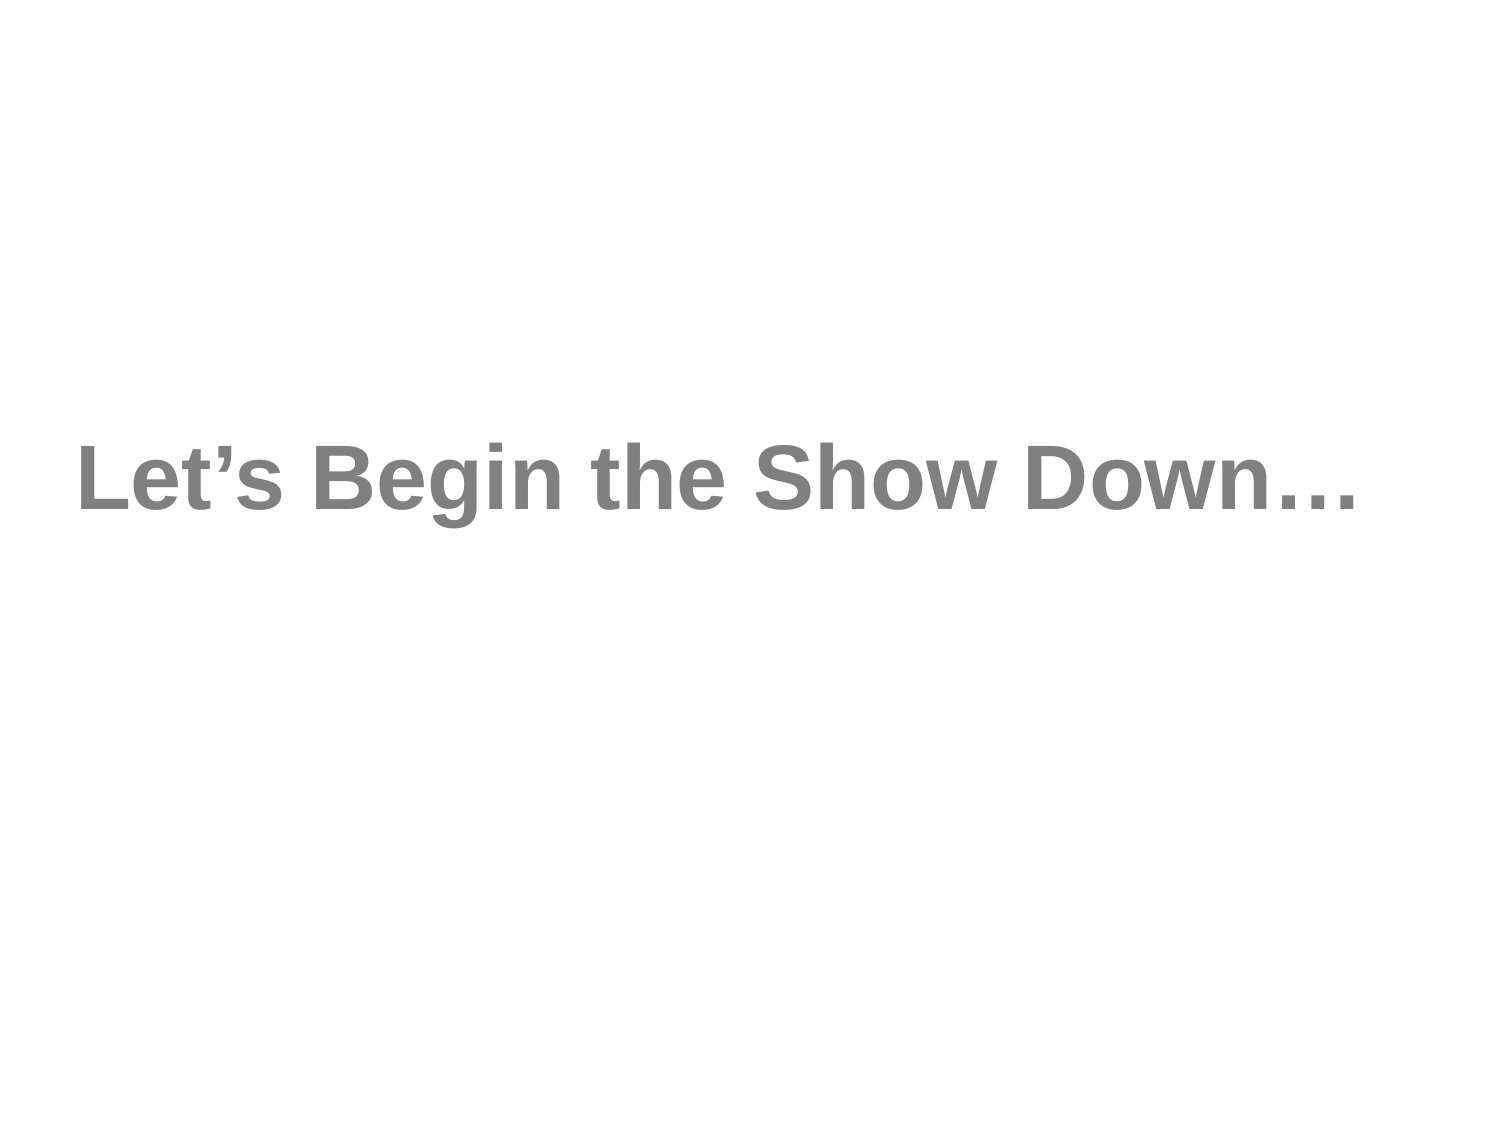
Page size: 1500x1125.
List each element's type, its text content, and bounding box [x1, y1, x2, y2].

subtitle Let’s Begin the Show Down… [75, 45, 1425, 914]
